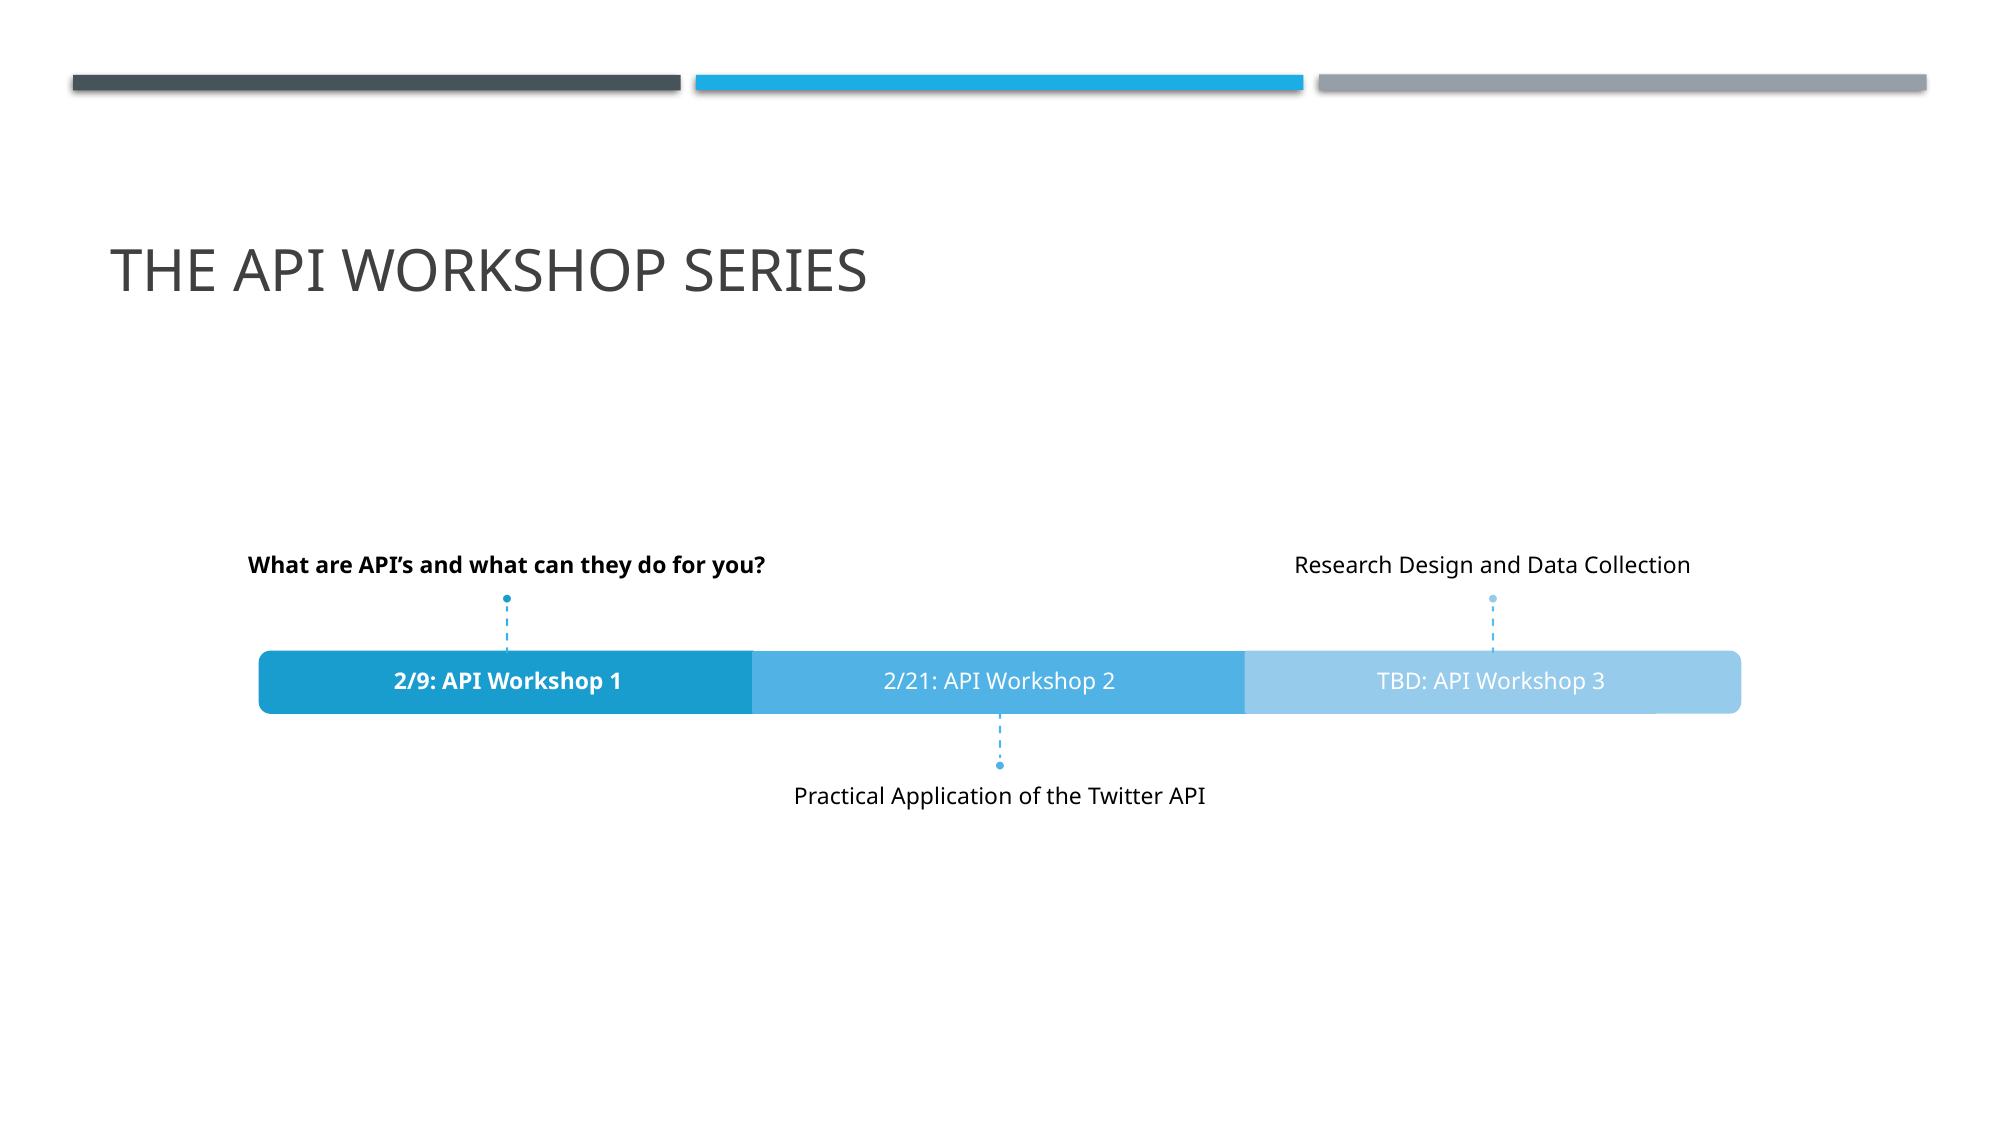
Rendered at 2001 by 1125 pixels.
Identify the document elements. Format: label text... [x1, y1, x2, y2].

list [94, 383, 1906, 981]
title The API Workshop series [95, 115, 1905, 311]
